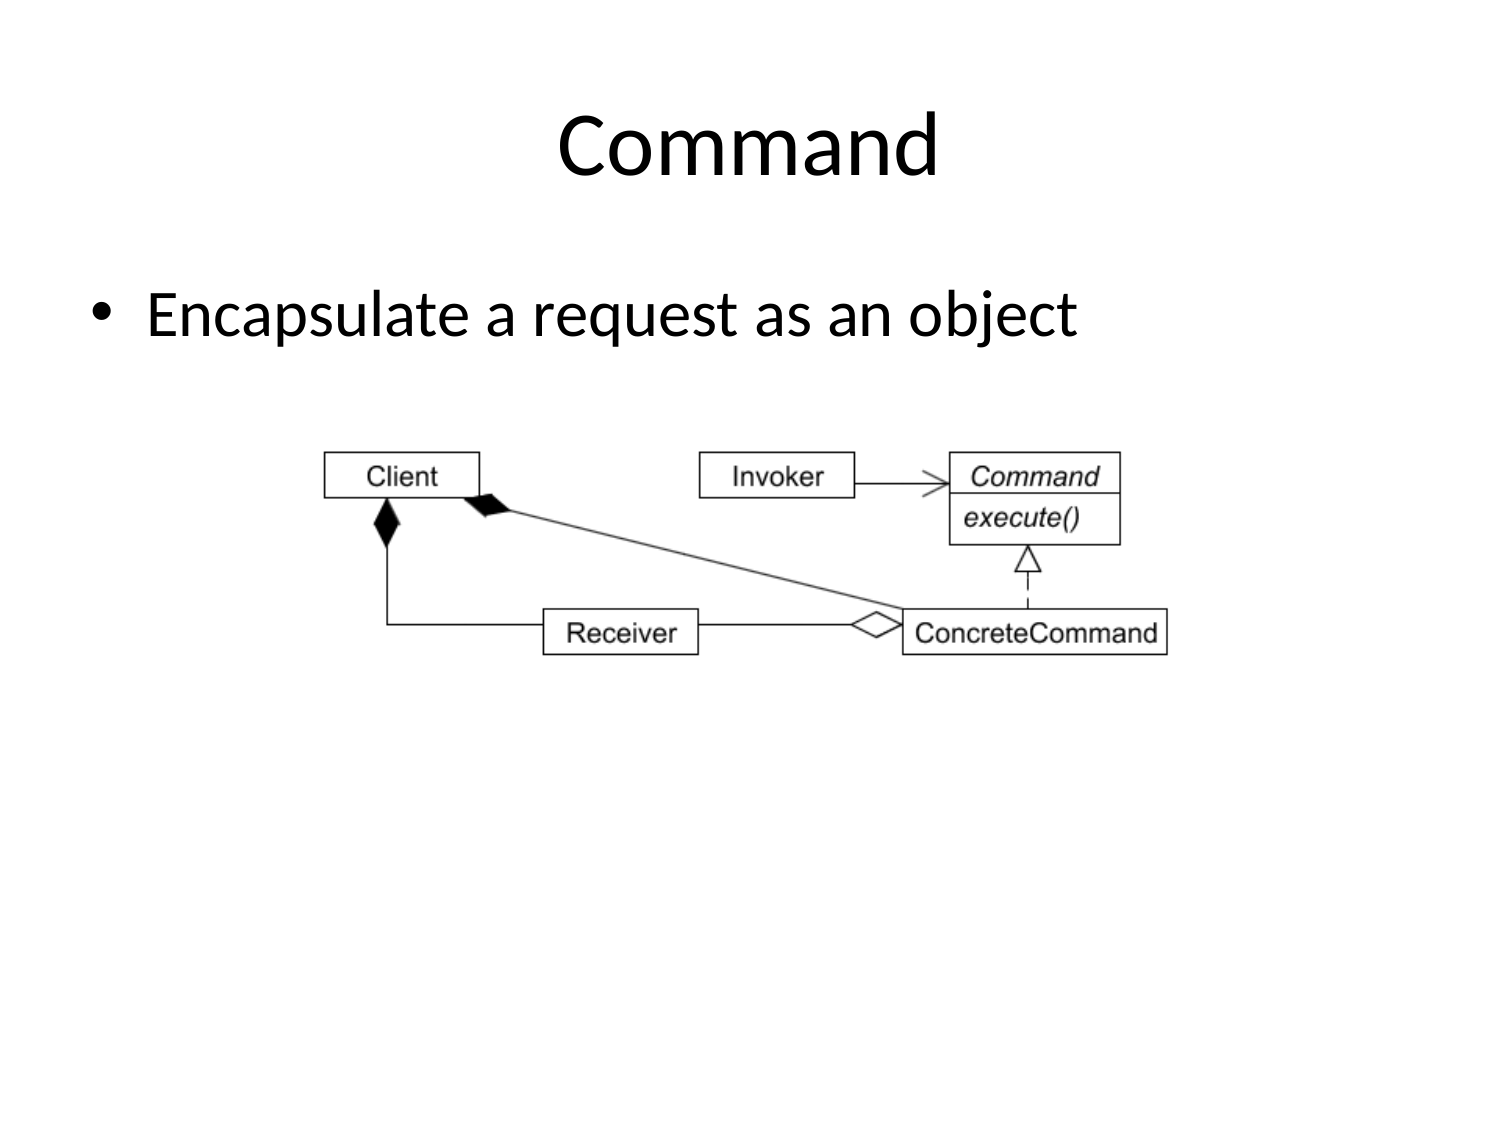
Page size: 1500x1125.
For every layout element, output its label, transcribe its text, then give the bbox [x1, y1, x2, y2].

picture [320, 443, 1180, 668]
title Command [75, 45, 1425, 233]
list Encapsulate a request as an object [75, 262, 1425, 1005]
